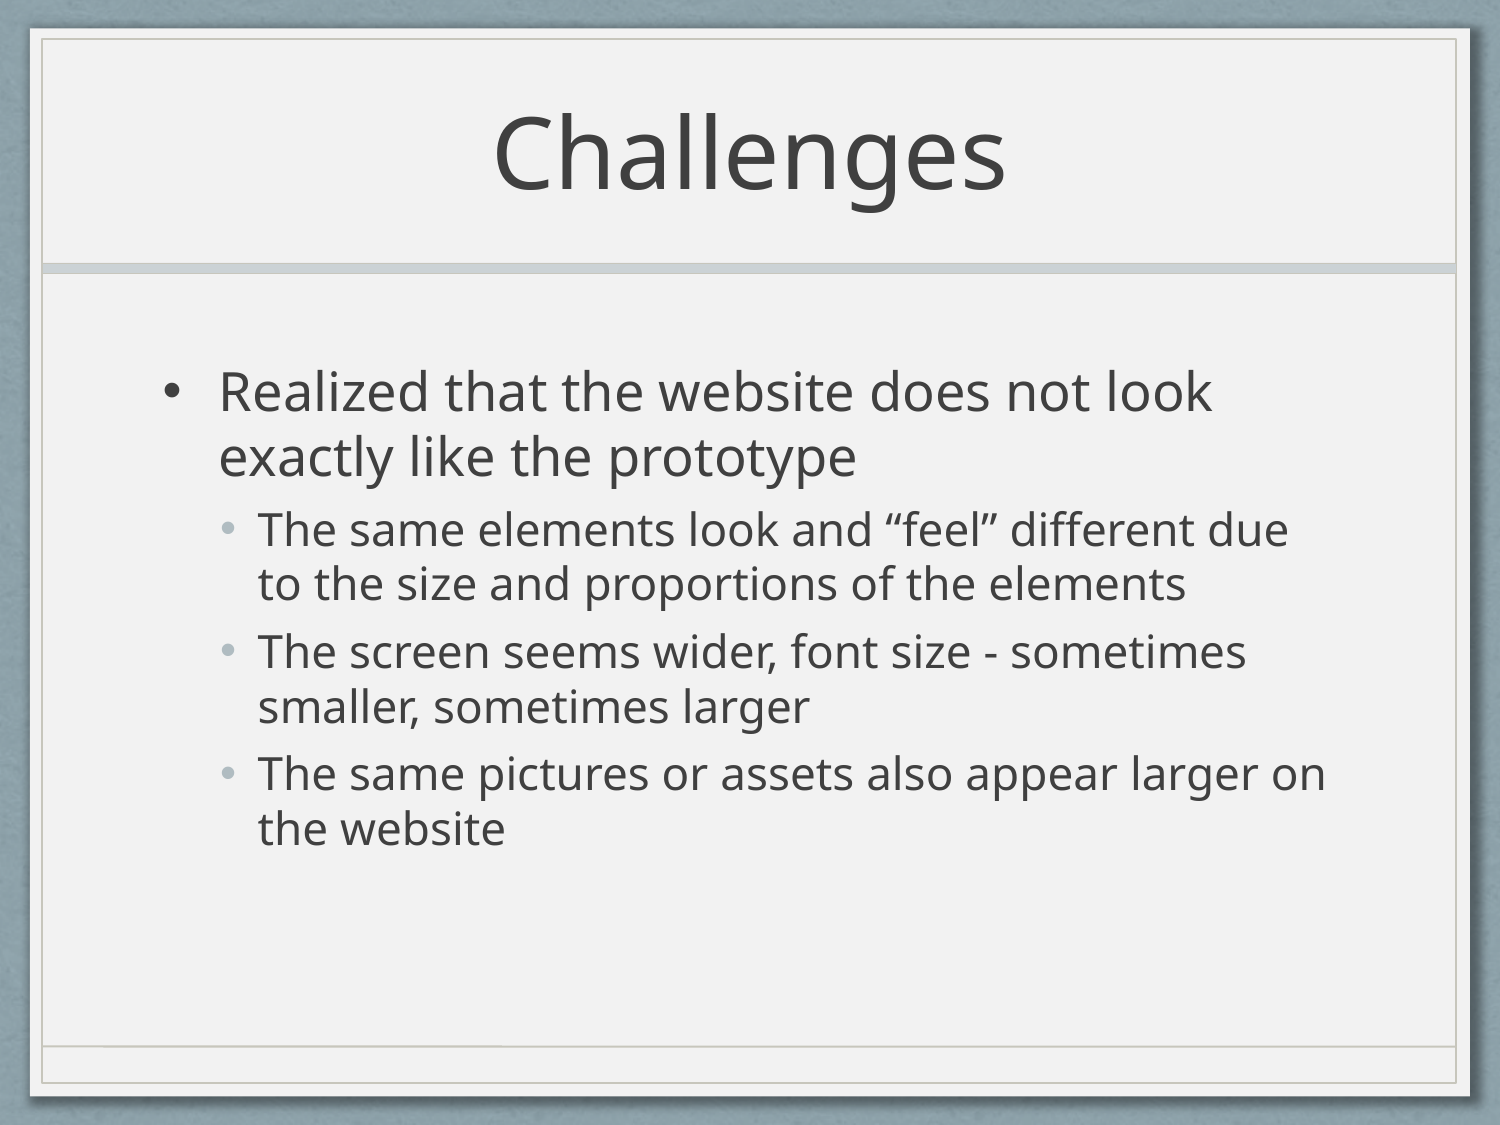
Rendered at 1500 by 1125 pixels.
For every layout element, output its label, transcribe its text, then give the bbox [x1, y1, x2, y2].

list Realized that the website does not look exactly like the prototype The same elements look and “feel” different due to the size and proportions of the elements The screen seems wider, font size - sometimes smaller, sometimes larger The same pictures or assets also appear larger on the website [147, 350, 1353, 995]
title Challenges [147, 40, 1353, 260]
